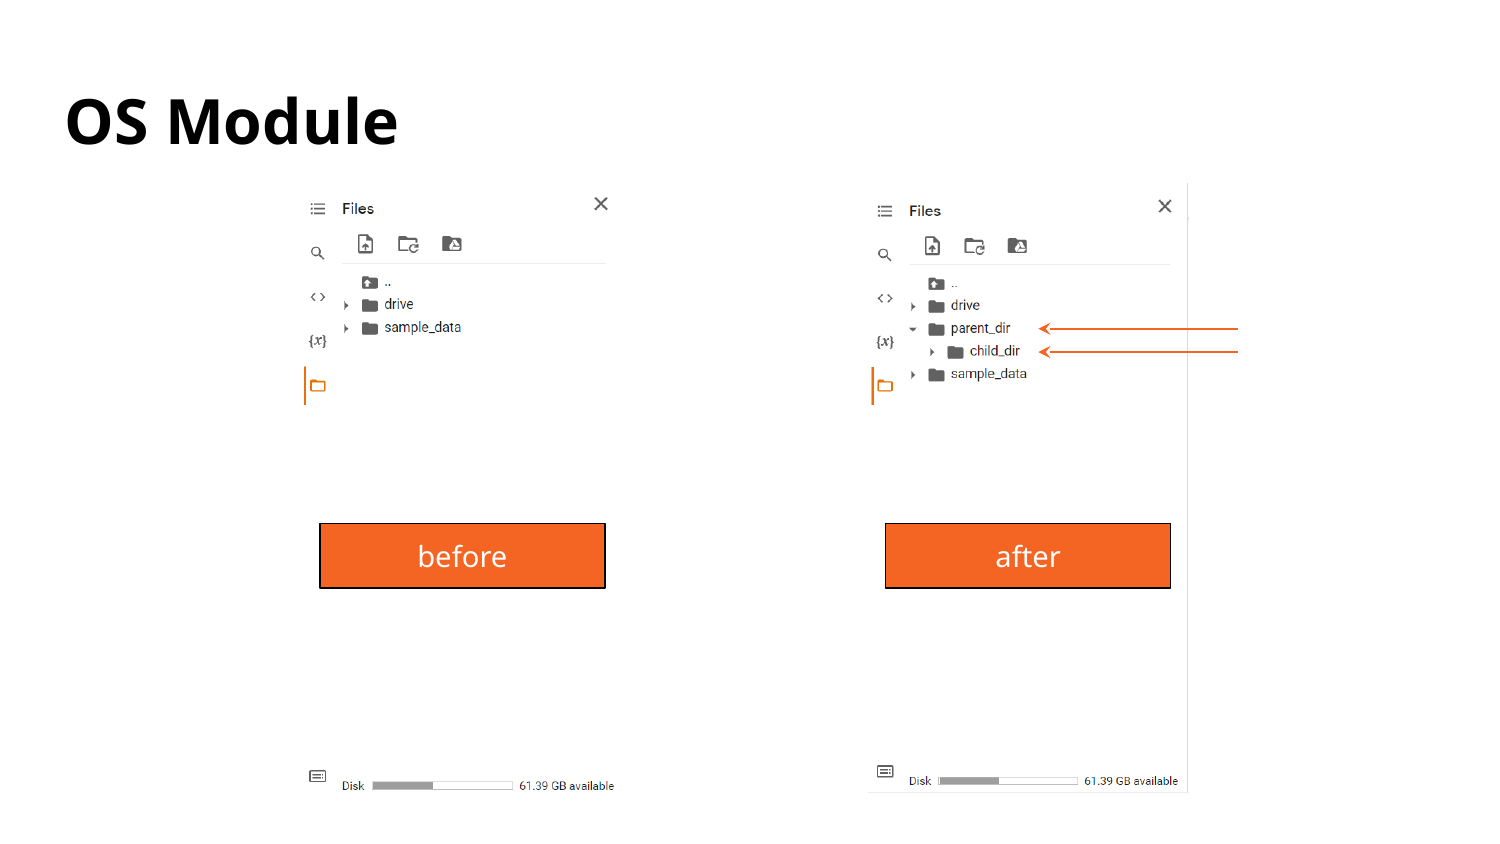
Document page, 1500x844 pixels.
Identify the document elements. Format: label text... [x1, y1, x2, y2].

picture [302, 181, 623, 795]
title OS Module [49, 67, 1448, 173]
picture [868, 183, 1189, 794]
